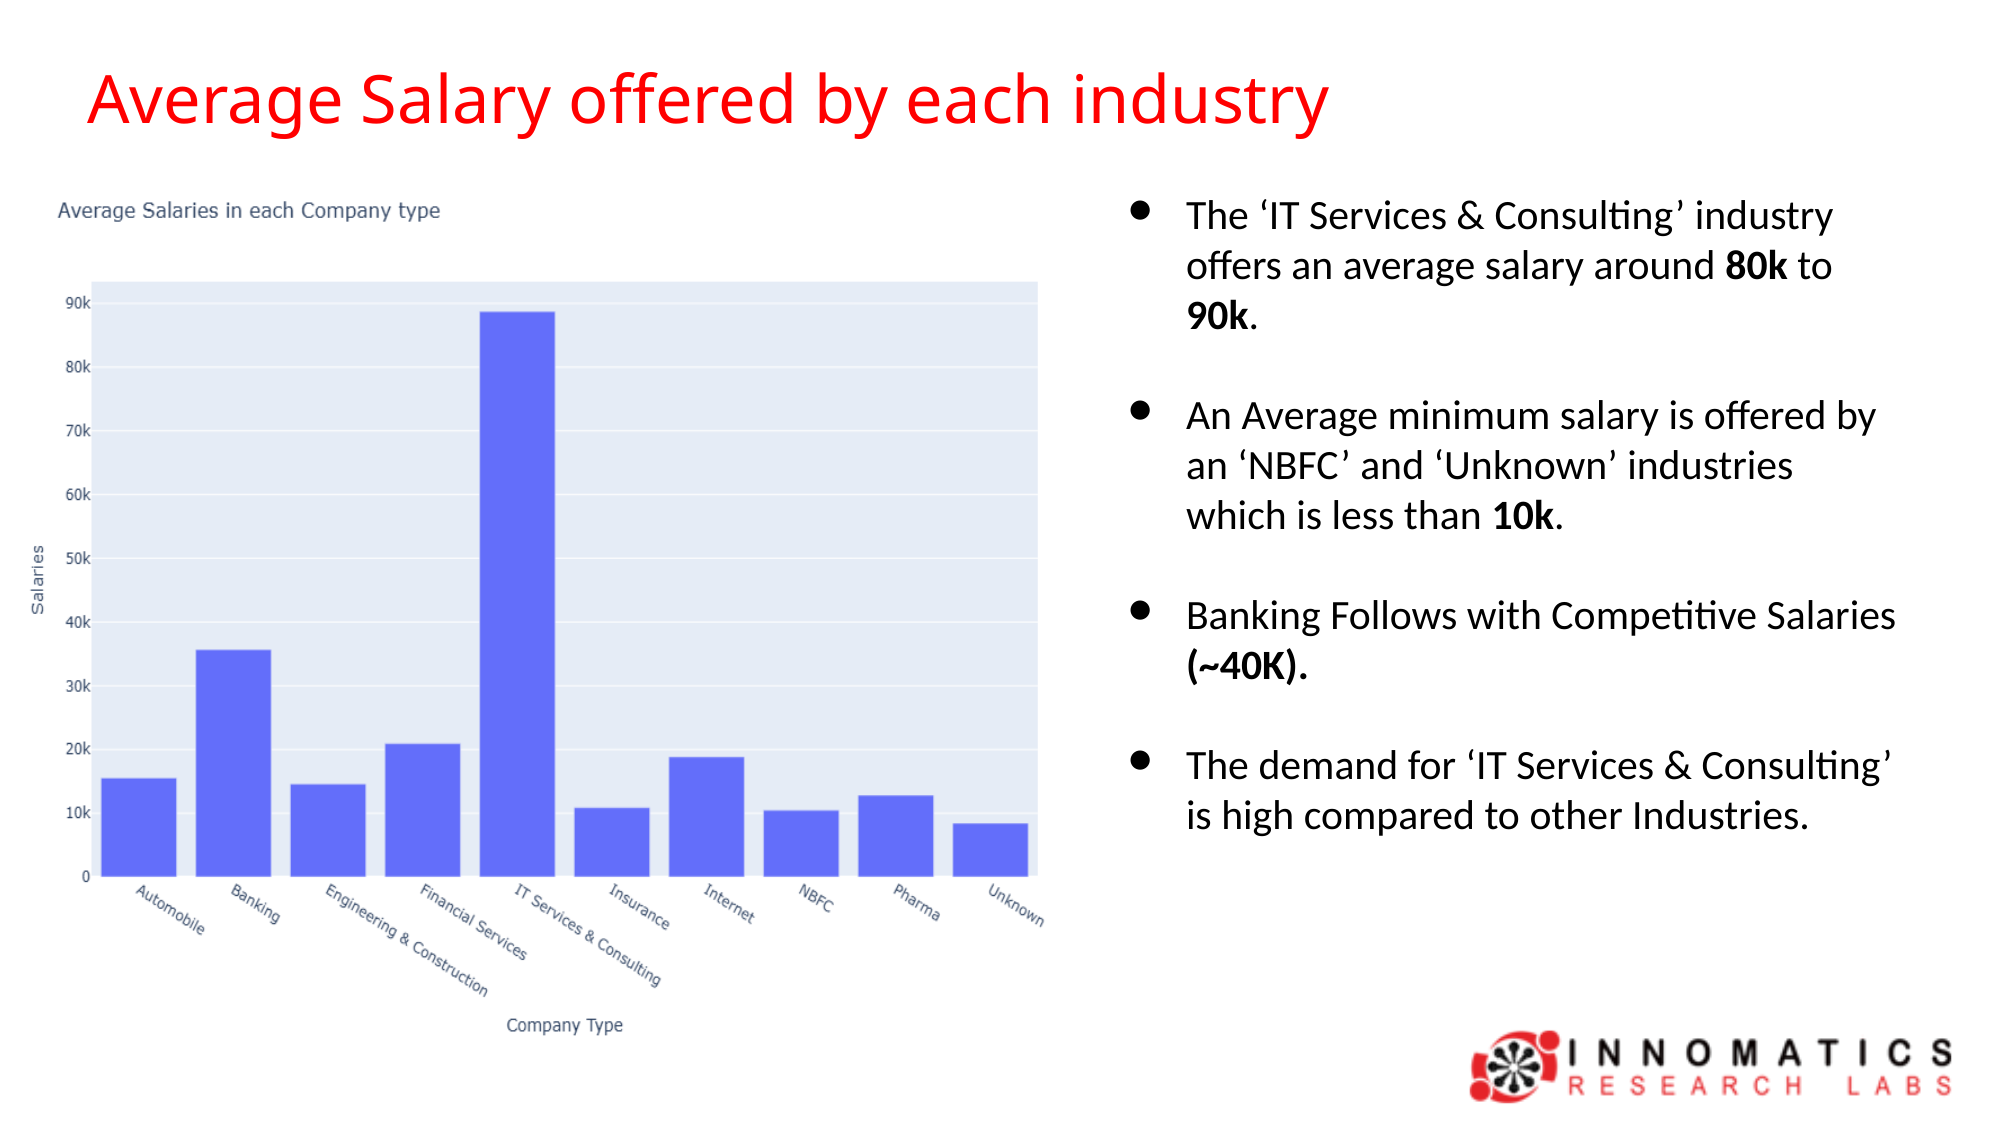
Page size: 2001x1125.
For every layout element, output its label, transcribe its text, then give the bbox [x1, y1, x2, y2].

text_box Average Salary offered by each industry [72, 65, 1896, 145]
picture [24, 195, 1048, 1038]
picture [1445, 1014, 1975, 1125]
text_box The ‘IT Services & Consulting’ industry offers an average salary around 80k to 90k. An Average minimum salary is offered by an ‘NBFC’ and ‘Unknown’ industries which is less than 10k. Banking Follows with Competitive Salaries (~40K). The demand for ‘IT Services & Consulting’ is high compared to other Industries. [1096, 172, 1915, 988]
